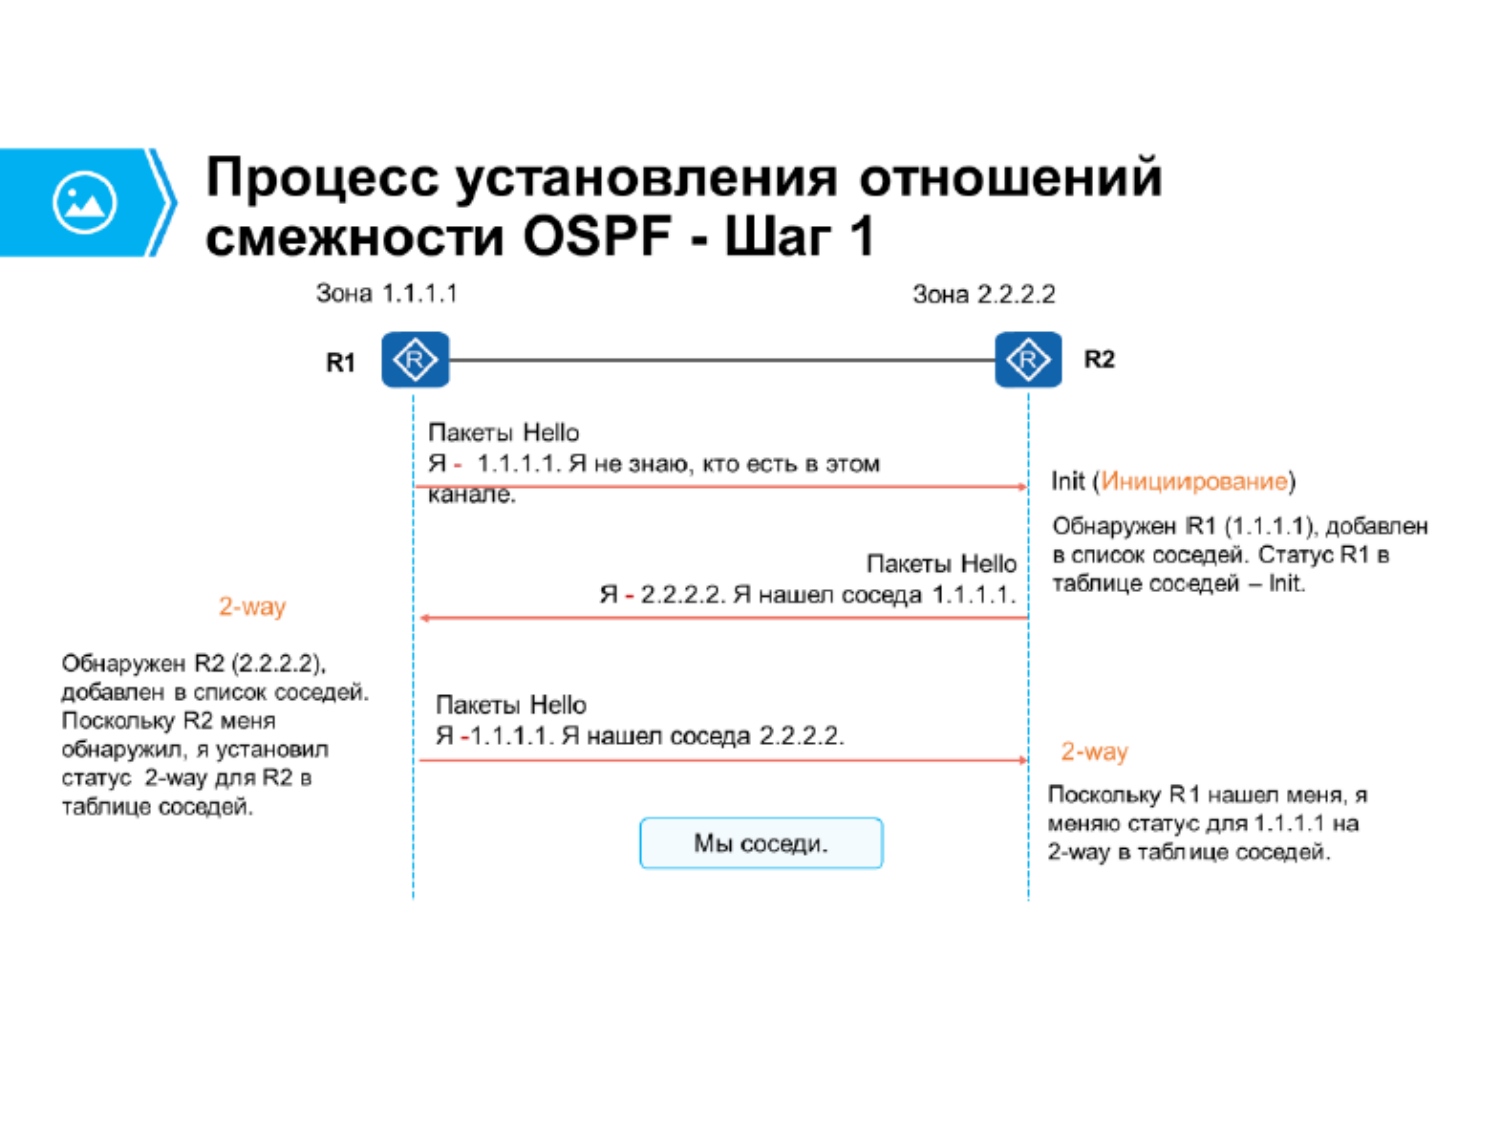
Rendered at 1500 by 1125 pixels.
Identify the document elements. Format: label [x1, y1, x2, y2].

list [0, 118, 1500, 914]
